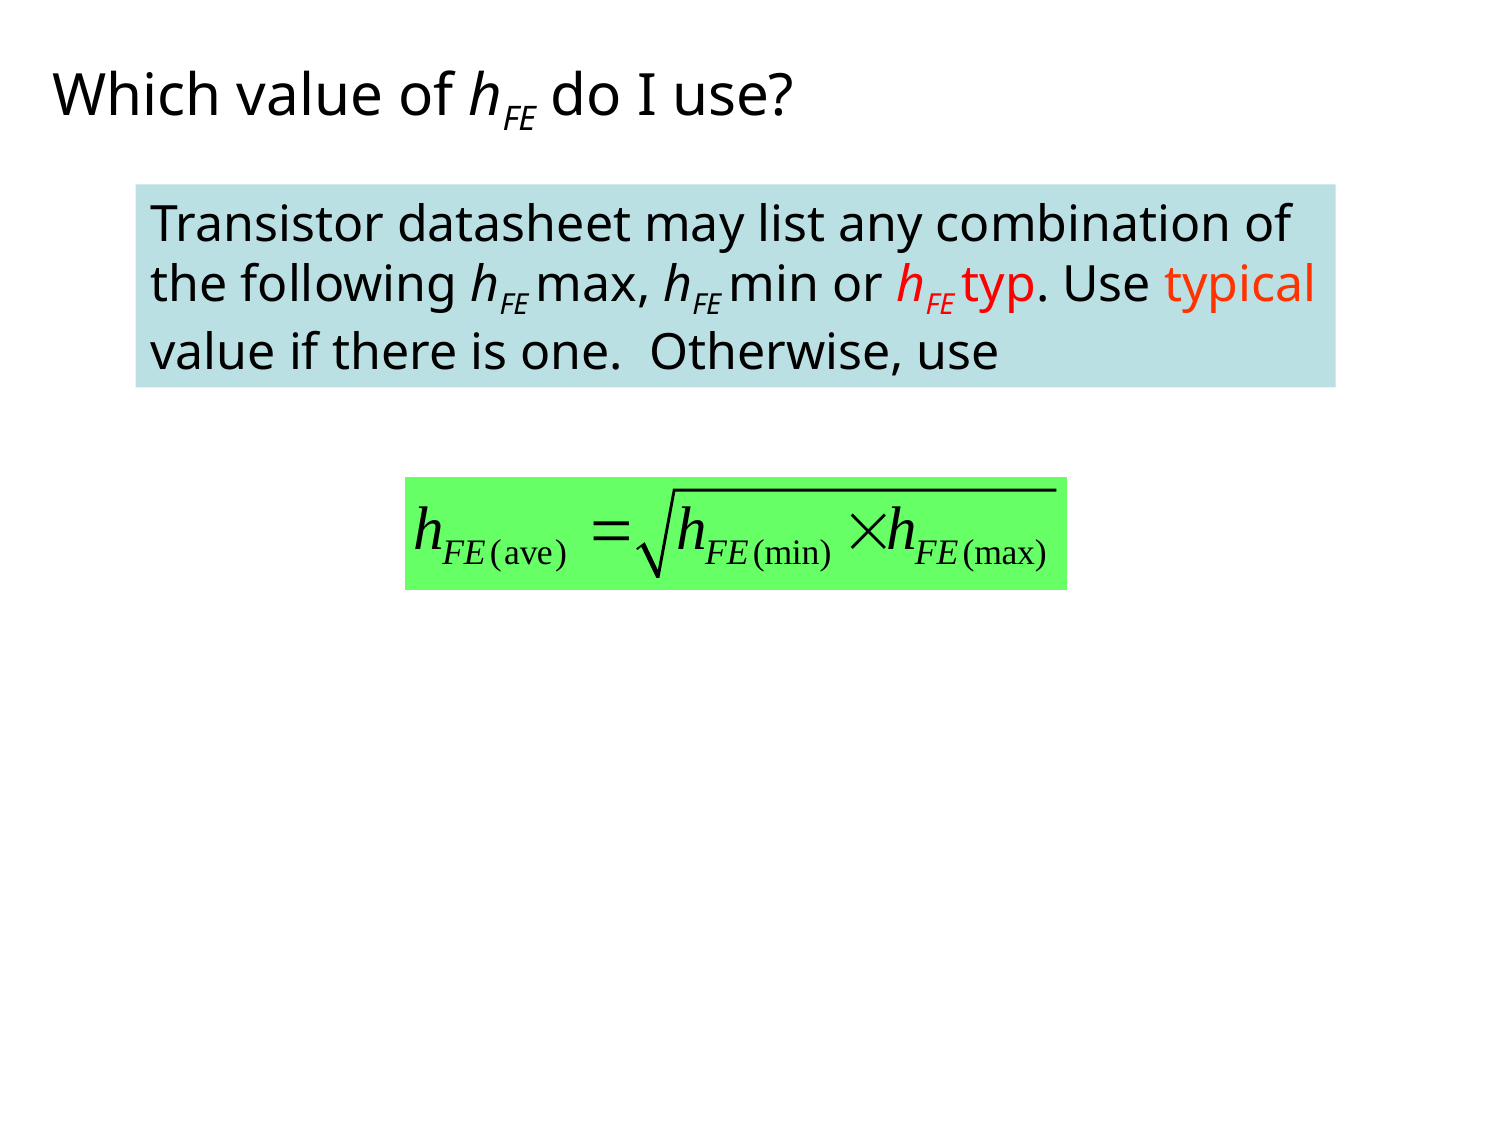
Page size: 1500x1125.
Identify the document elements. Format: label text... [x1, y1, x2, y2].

title Which value of hFE do I use? [37, 45, 1475, 149]
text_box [404, 477, 1068, 591]
text_box Transistor datasheet may list any combination of the following hFE max, hFE min or hFE typ. Use typical value if there is one. Otherwise, use [135, 184, 1336, 388]
